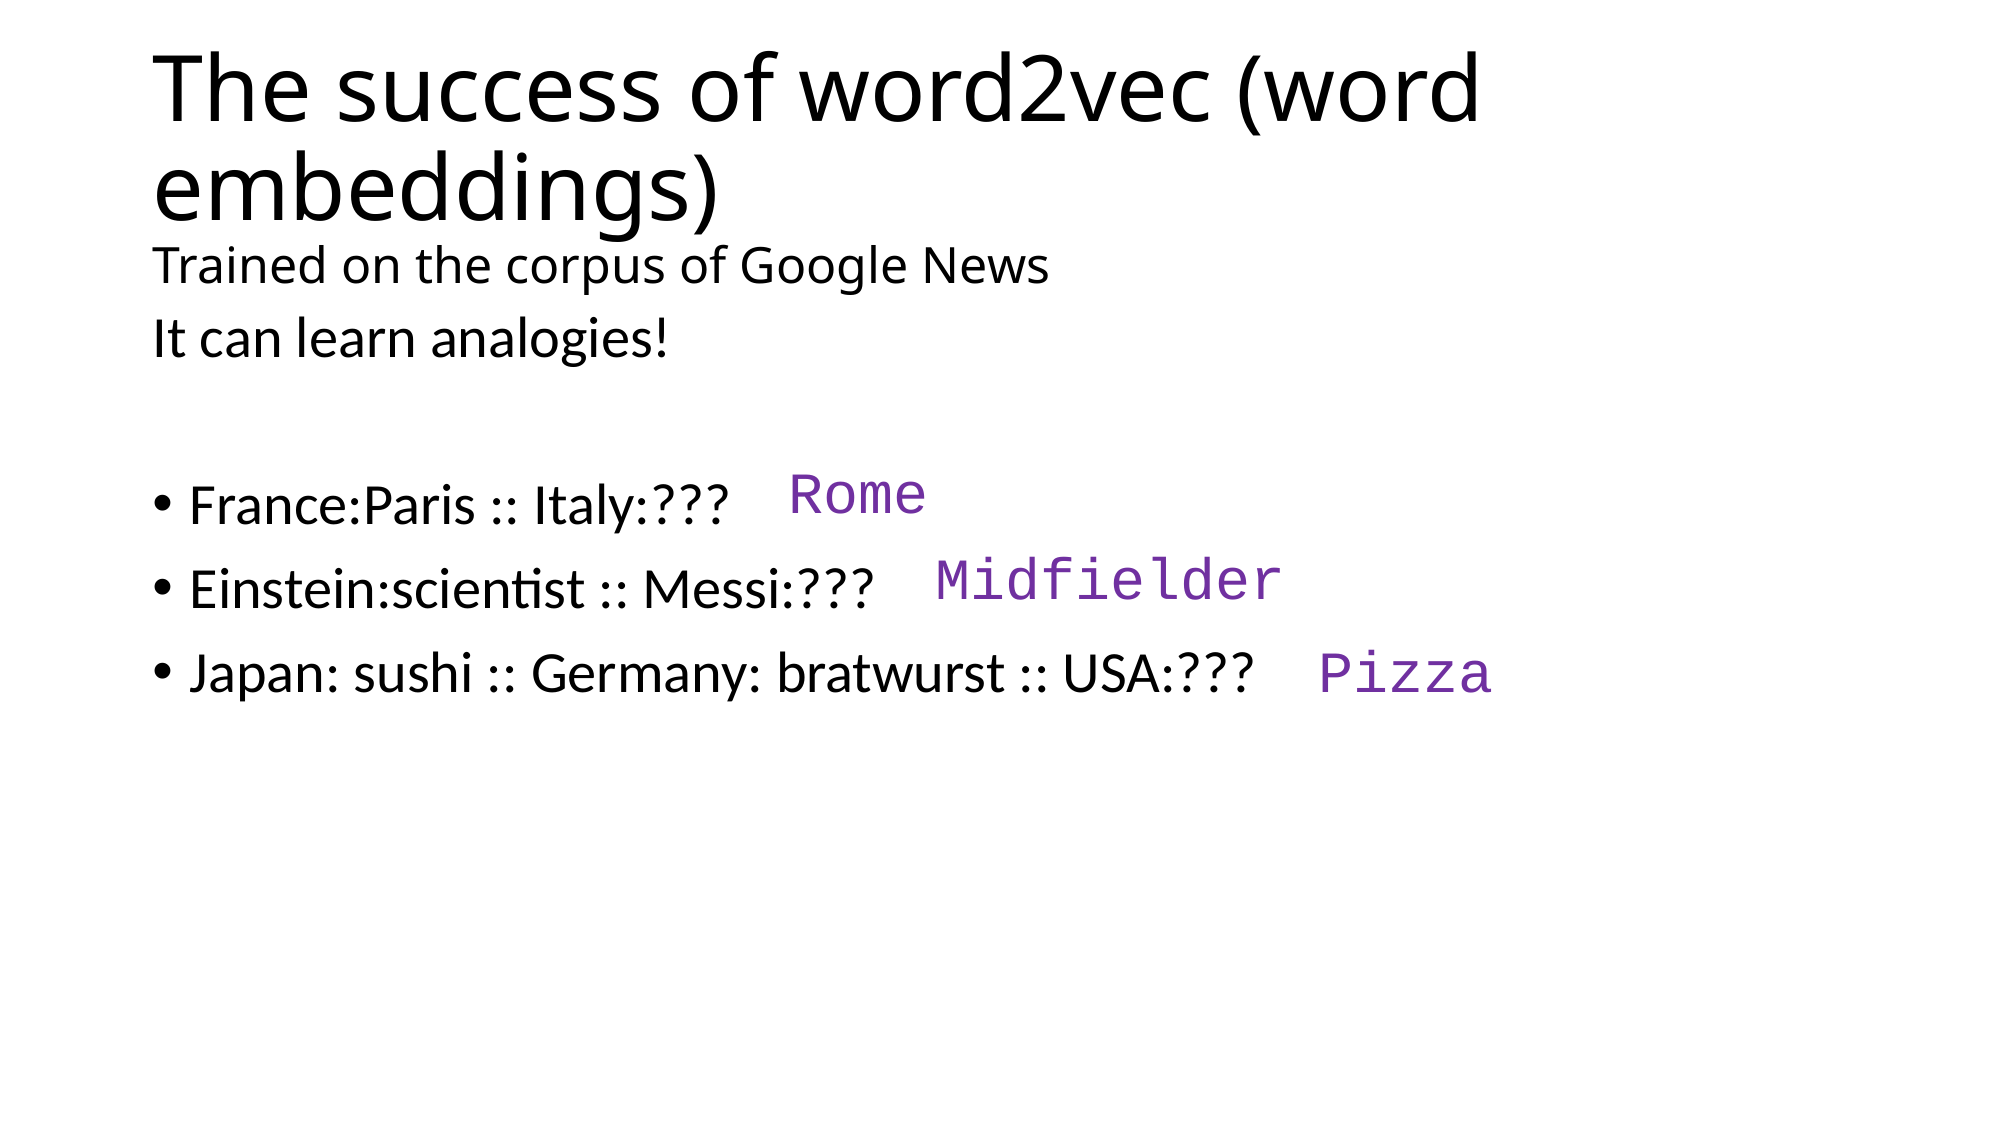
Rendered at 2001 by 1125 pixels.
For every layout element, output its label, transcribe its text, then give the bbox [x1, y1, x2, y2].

list It can learn analogies! France:Paris :: Italy:??? Einstein:scientist :: Messi:??? Japan: sushi :: Germany: bratwurst :: USA:??? [137, 299, 1863, 1014]
text_box Pizza [1304, 626, 1704, 712]
title The success of word2vec (word embeddings) Trained on the corpus of Google News [137, 59, 1863, 278]
text_box Rome [773, 447, 1059, 533]
text_box Midfielder [920, 533, 1320, 619]
